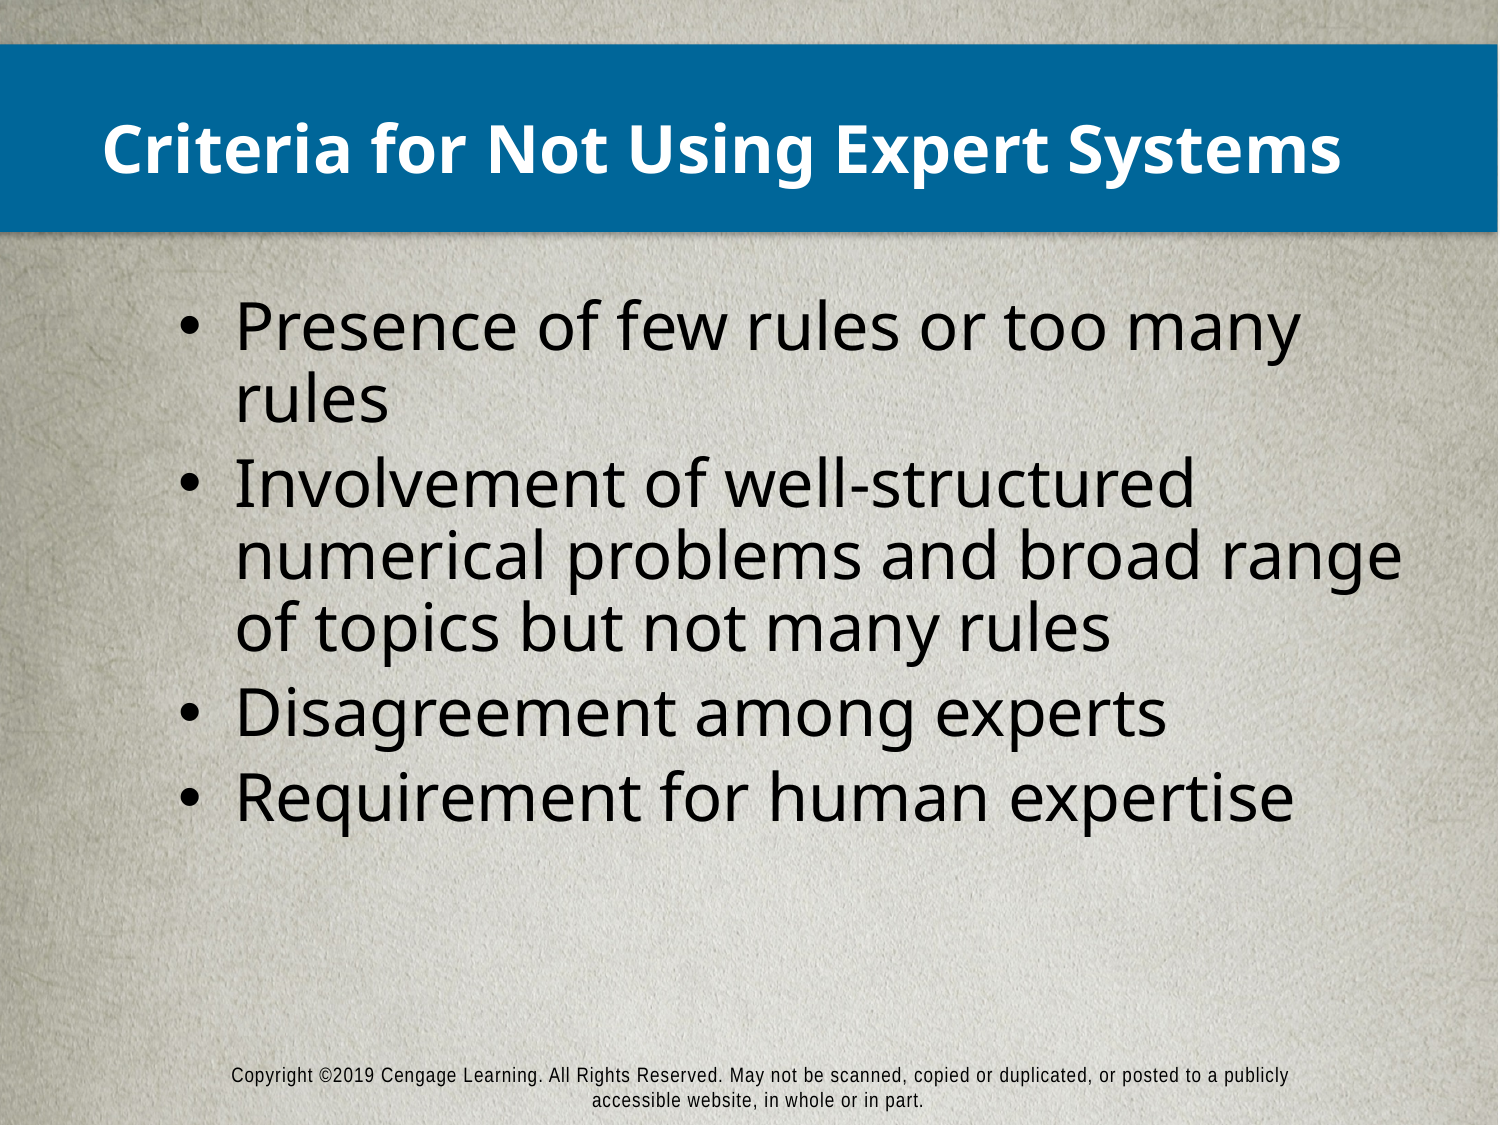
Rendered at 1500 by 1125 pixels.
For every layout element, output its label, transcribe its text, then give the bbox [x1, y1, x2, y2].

list Presence of few rules or too many rules Involvement of well-structured numerical problems and broad range of topics but not many rules Disagreement among experts Requirement for human expertise [163, 285, 1447, 945]
picture [0, 0, 1498, 44]
title Criteria for Not Using Expert Systems [86, 75, 1437, 220]
picture [0, 233, 1498, 1123]
